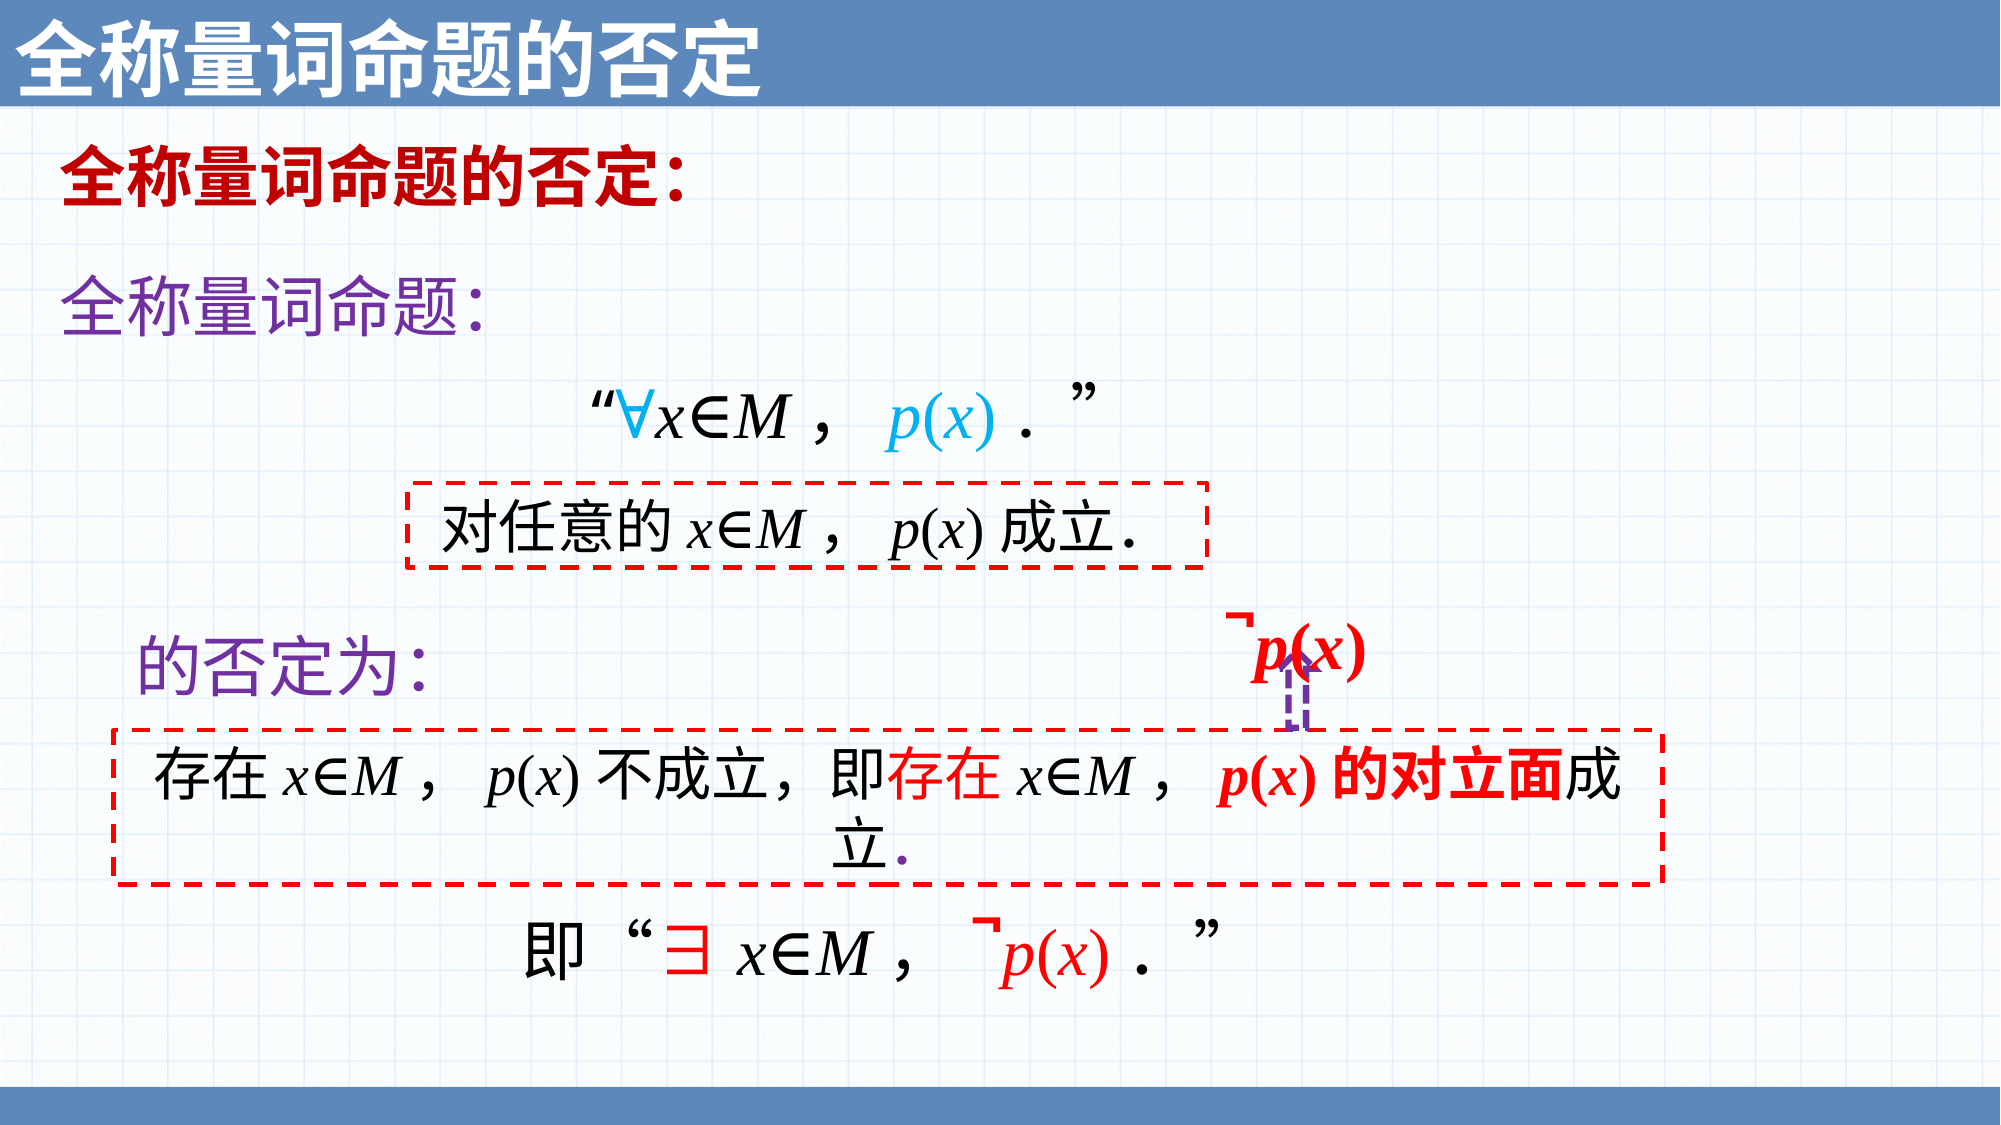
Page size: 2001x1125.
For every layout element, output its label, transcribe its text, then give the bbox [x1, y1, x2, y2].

text_box 存在x∈M，p(x)不成立，即存在x∈M，p(x)的对立面成立． [113, 730, 1663, 885]
text_box 全称量词命题的否定 [0, 0, 1021, 108]
picture [0, 0, 2001, 1125]
text_box 对任意的x∈M，p(x)成立． [407, 483, 1207, 568]
text_box 即“∃x∈M，¬p(x)．” [506, 885, 1275, 1006]
text_box “∀x∈M，p(x)．” [576, 364, 1153, 460]
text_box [1206, 550, 1385, 728]
text_box 全称量词命题： 的否定为： [44, 257, 542, 712]
text_box 全称量词命题的否定： [44, 127, 777, 222]
